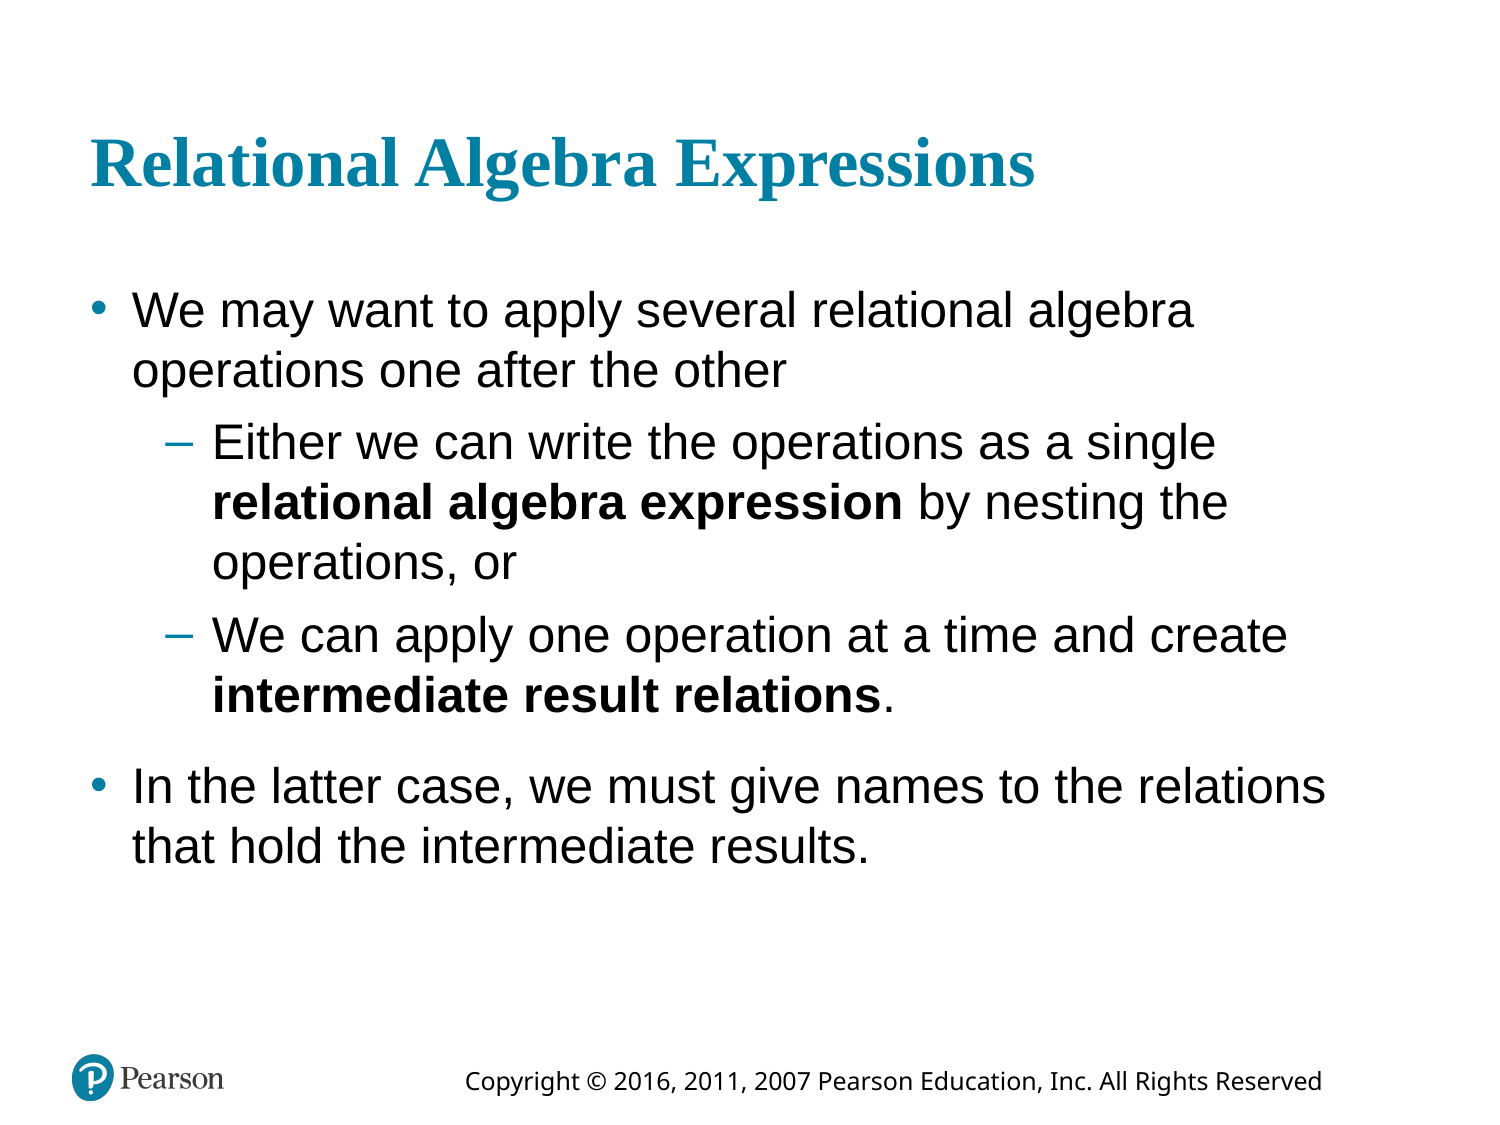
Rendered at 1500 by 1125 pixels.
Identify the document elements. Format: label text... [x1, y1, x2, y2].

picture [72, 1054, 88, 1070]
picture [98, 1054, 224, 1101]
title Relational Algebra Expressions [75, 35, 1425, 216]
list We may want to apply several relational algebra operations one after the other Either we can write the operations as a single relational algebra expression by nesting the operations, or We can apply one operation at a time and create intermediate result relations. In the latter case, we must give names to the relations that hold the intermediate results. [75, 262, 1425, 1005]
picture [72, 1087, 83, 1101]
picture [80, 1063, 106, 1088]
